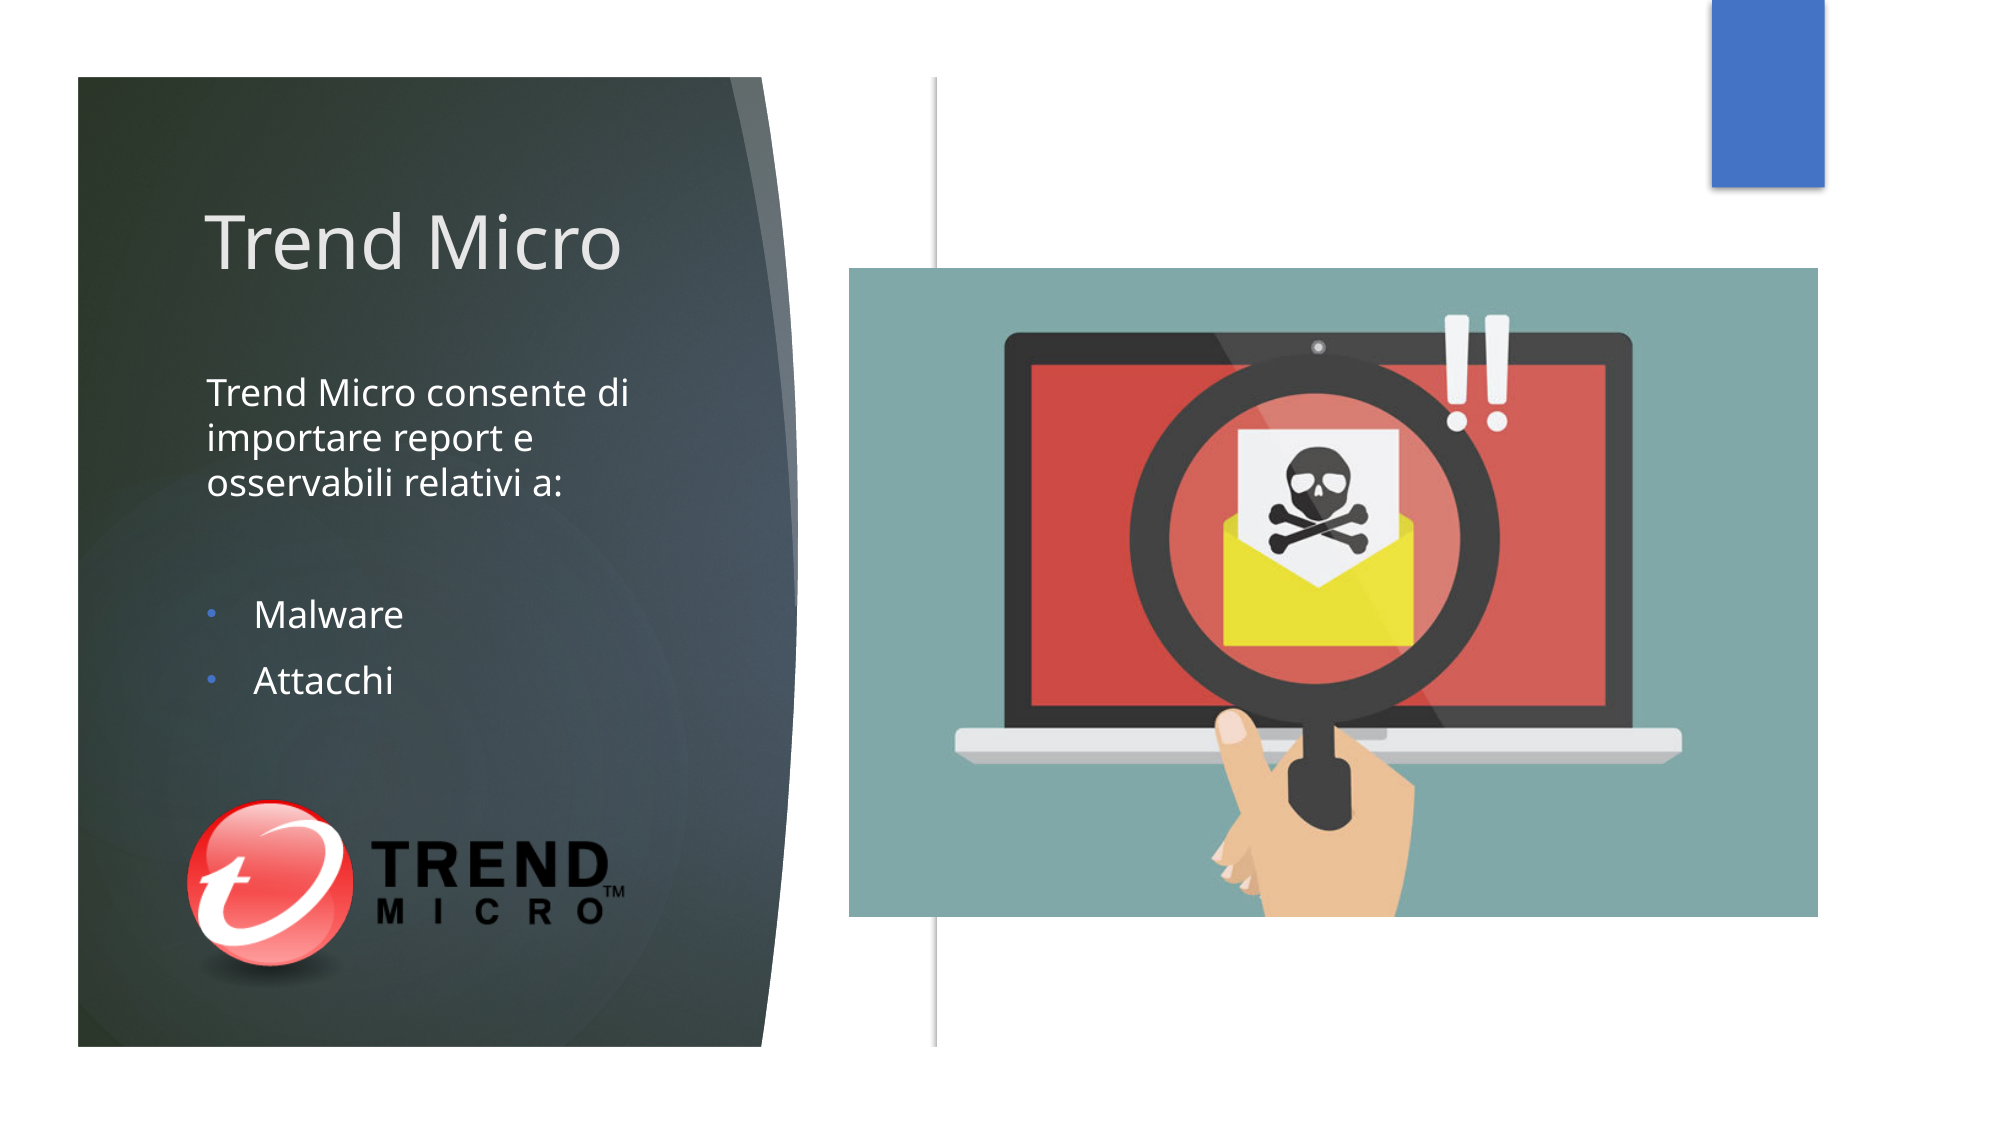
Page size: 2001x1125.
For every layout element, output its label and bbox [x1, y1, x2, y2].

text_box [0, 0, 2000, 1125]
picture [170, 687, 641, 1074]
picture [849, 268, 1818, 918]
